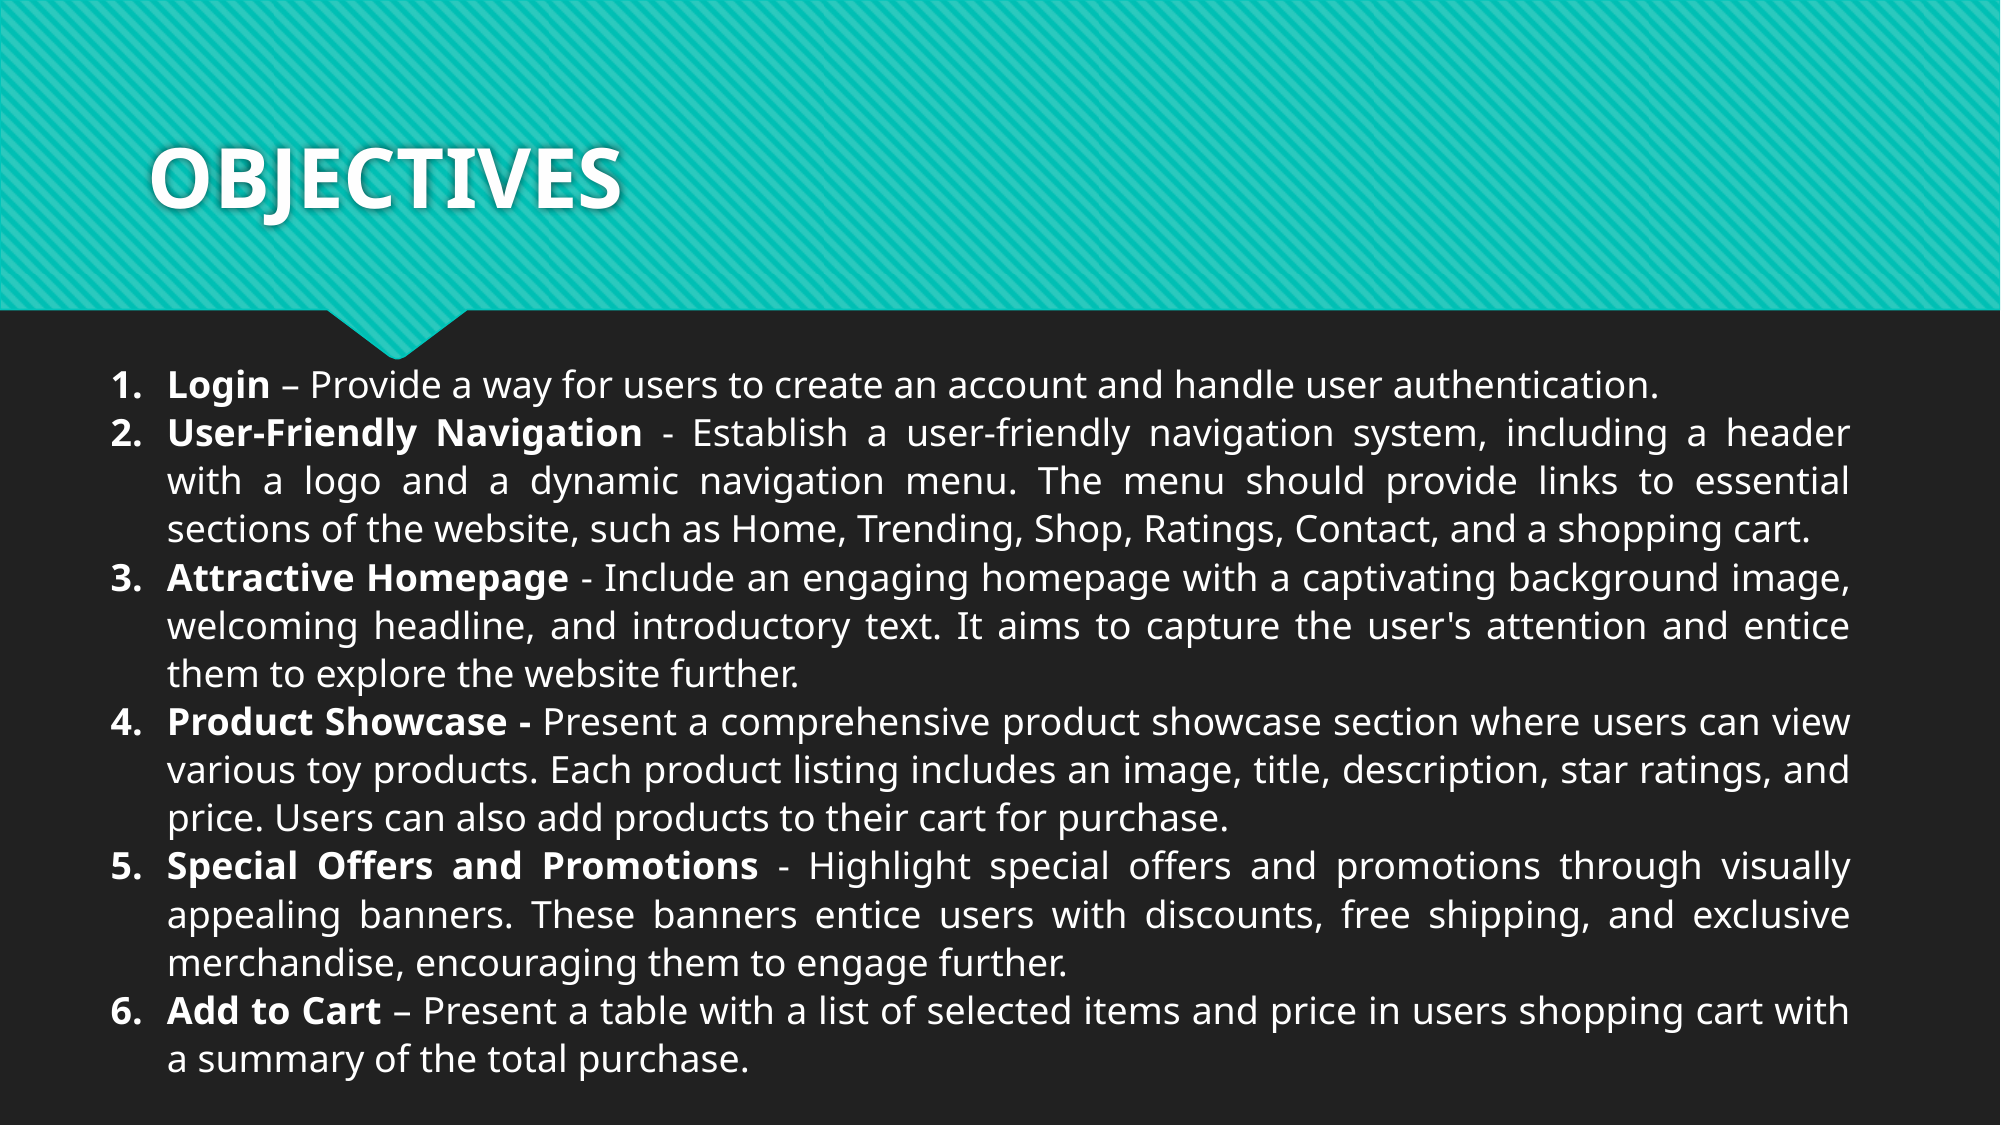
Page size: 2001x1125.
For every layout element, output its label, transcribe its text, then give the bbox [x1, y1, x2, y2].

title OBJECTIVES [132, 73, 1868, 233]
text_box Login – Provide a way for users to create an account and handle user authentication. User-Friendly Navigation - Establish a user-friendly navigation system, including a header with a logo and a dynamic navigation menu. The menu should provide links to essential sections of the website, such as Home, Trending, Shop, Ratings, Contact, and a shopping cart. Attractive Homepage - Include an engaging homepage with a captivating background image, welcoming headline, and introductory text. It aims to capture the user's attention and entice them to explore the website further. Product Showcase - Present a comprehensive product showcase section where users can view various toy products. Each product listing includes an image, title, description, star ratings, and price. Users can also add products to their cart for purchase. Special Offers and Promotions - Highlight special offers and promotions through visually appealing banners. These banners entice users with discounts, free shipping, and exclusive merchandise, encouraging them to engage further. Add to Cart – Present a table with a list of selected items and price in users shopping cart with a summary of the total purchase. [95, 350, 1867, 1125]
